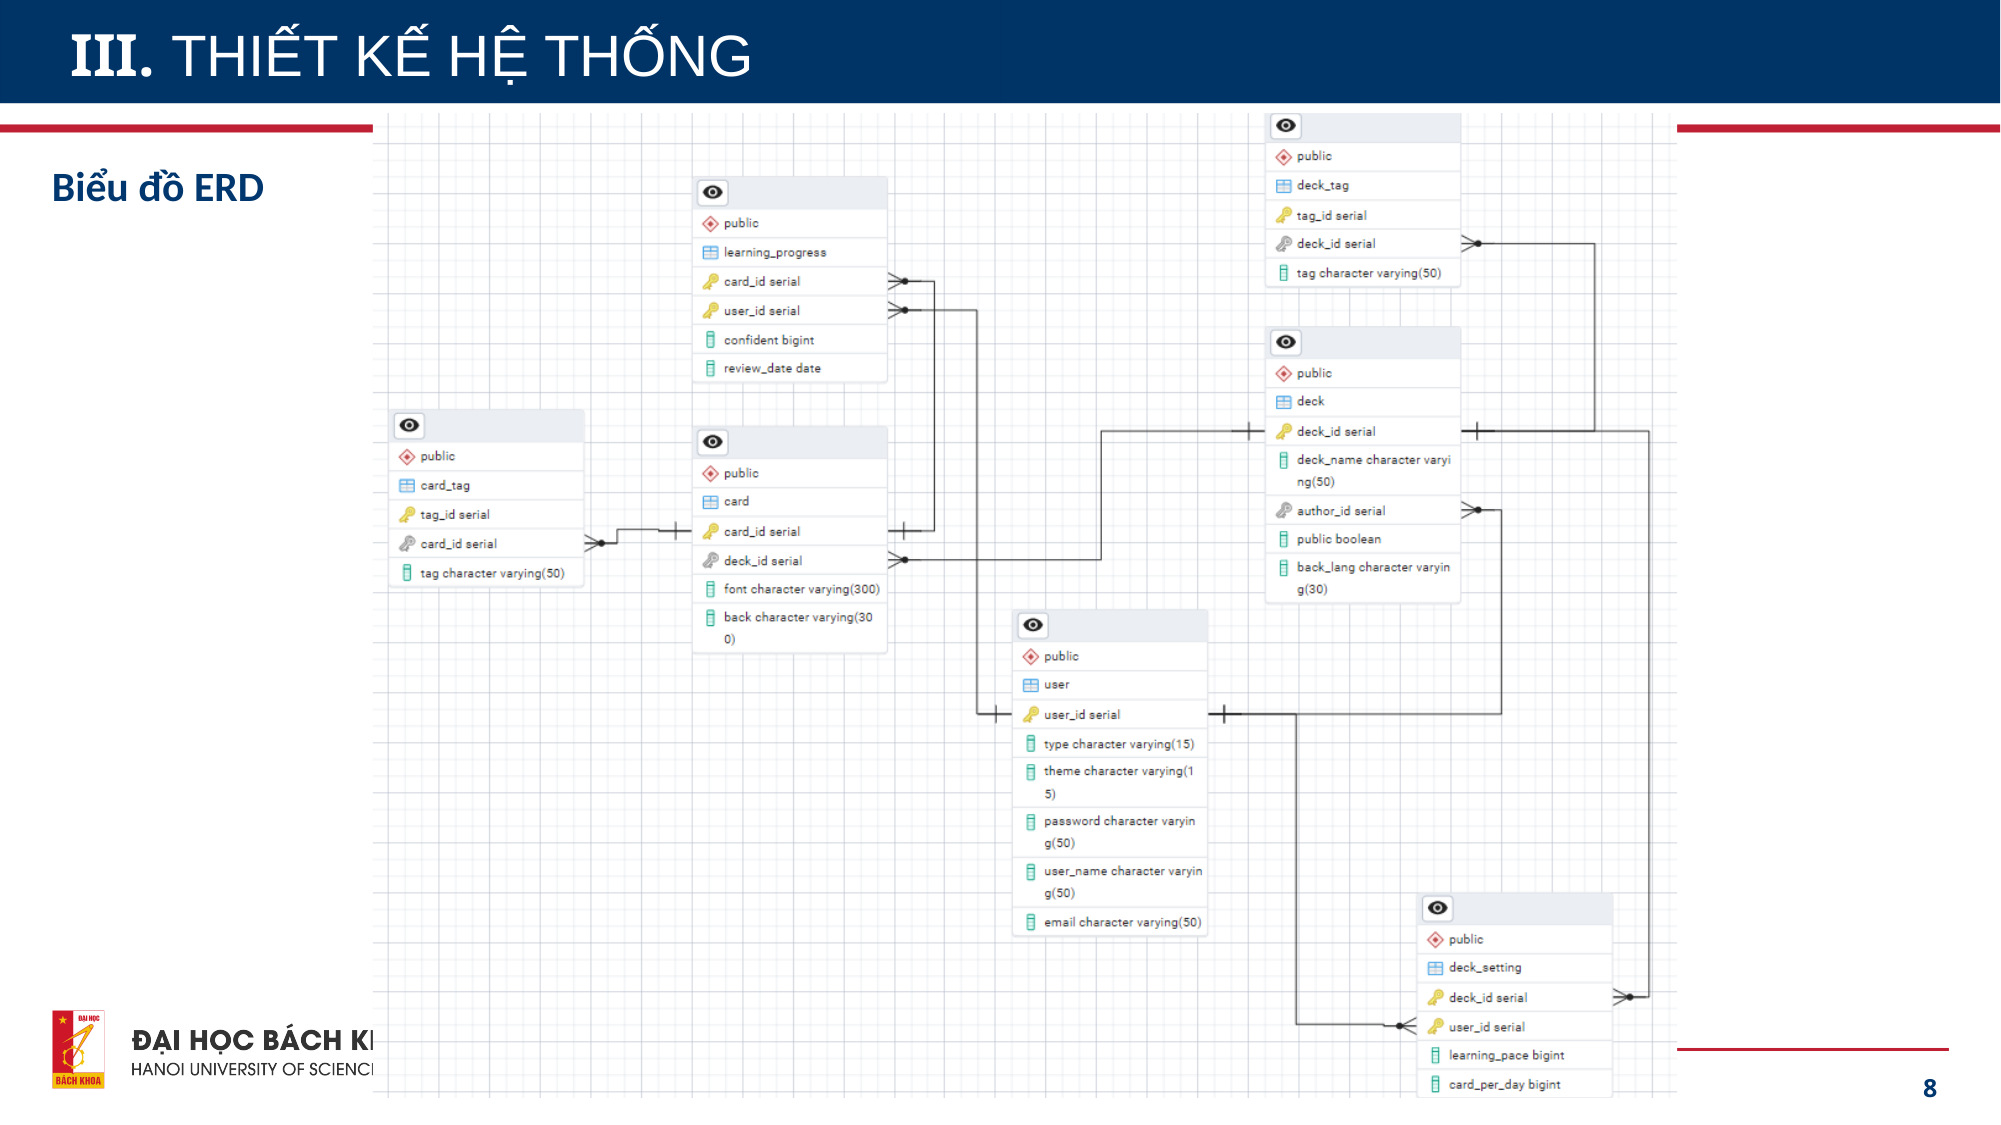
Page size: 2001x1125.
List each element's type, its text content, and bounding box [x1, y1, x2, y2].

picture [0, 0, 2001, 1125]
title III. THIẾT KẾ HỆ THỐNG [55, 18, 1945, 90]
text_box Biểu đồ ERD [37, 152, 322, 218]
slide_number 8 [1502, 1065, 1953, 1125]
